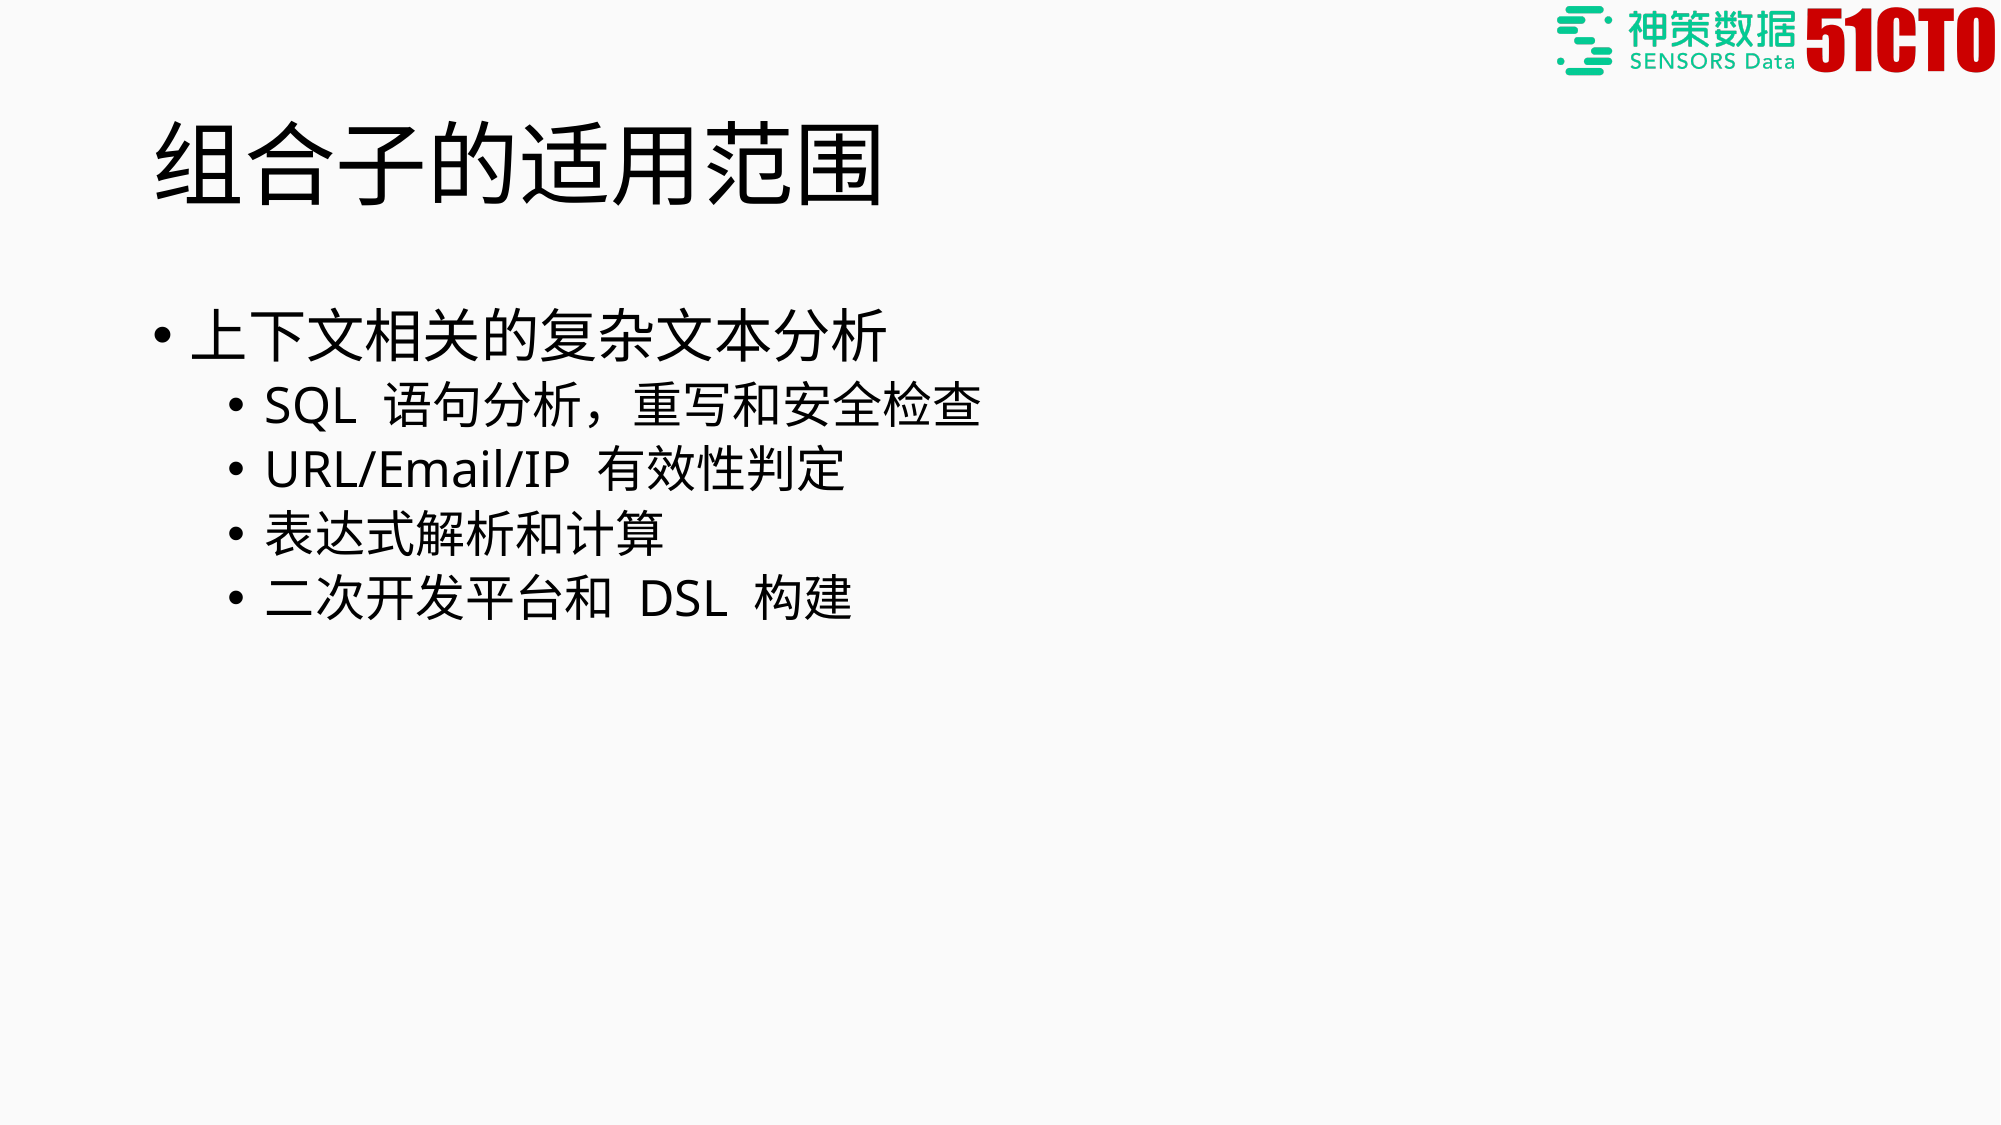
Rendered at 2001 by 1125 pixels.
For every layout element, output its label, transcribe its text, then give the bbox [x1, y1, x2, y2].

picture [1520, 0, 2000, 203]
list 上下文相关的复杂文本分析 SQL 语句分析，重写和安全检查 URL/Email/IP 有效性判定 表达式解析和计算 二次开发平台和 DSL 构建 [137, 299, 1863, 1014]
title 组合子的适用范围 [137, 59, 1863, 278]
